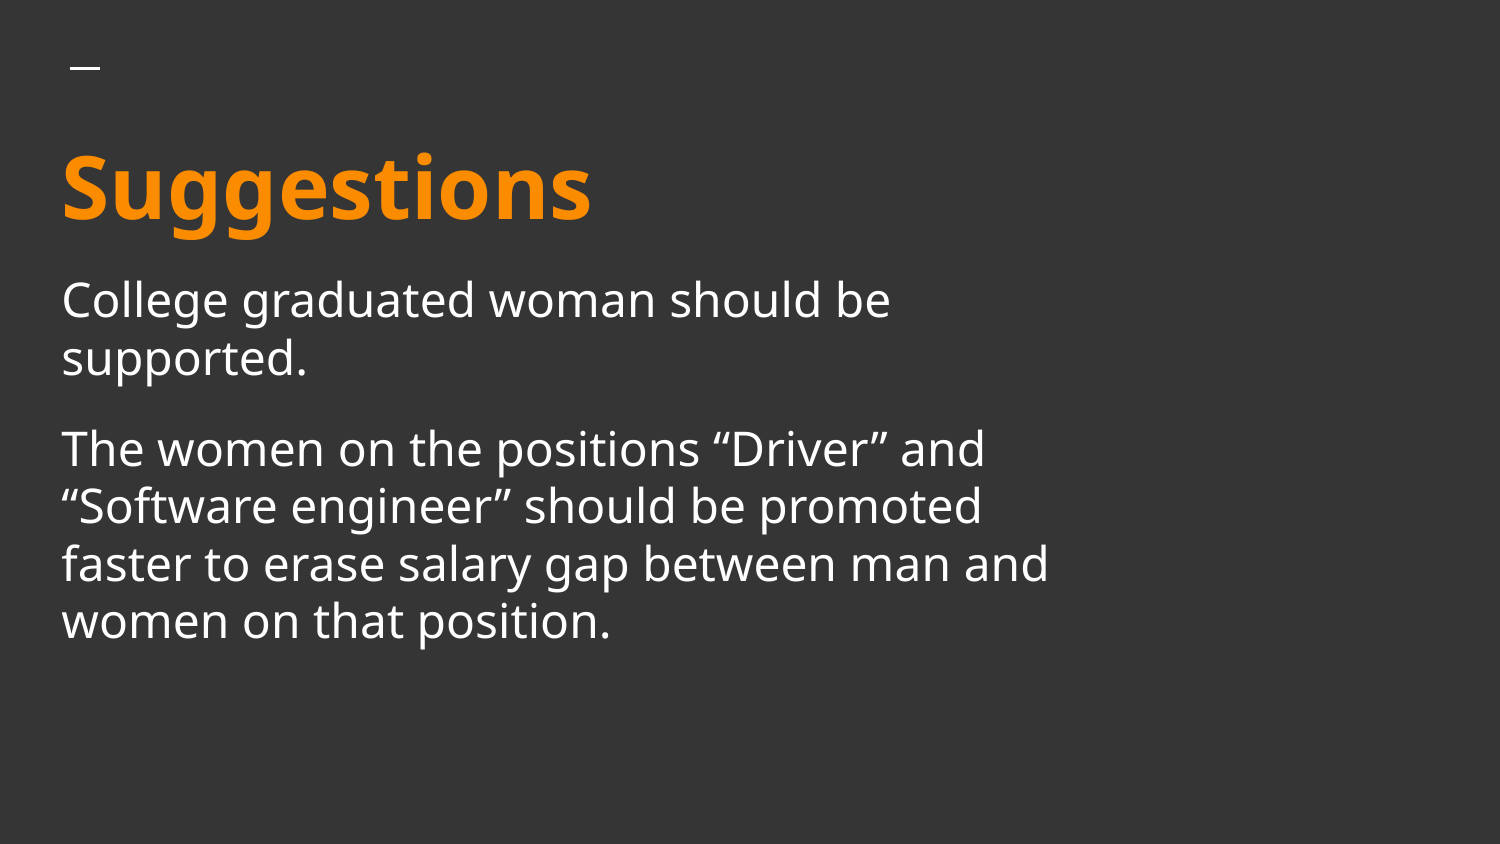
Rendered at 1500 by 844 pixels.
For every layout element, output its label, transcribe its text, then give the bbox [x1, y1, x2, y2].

title Suggestions College graduated woman should be supported. The women on the positions “Driver” and “Software engineer” should be promoted faster to erase salary gap between man and women on that position. [46, 116, 1071, 746]
